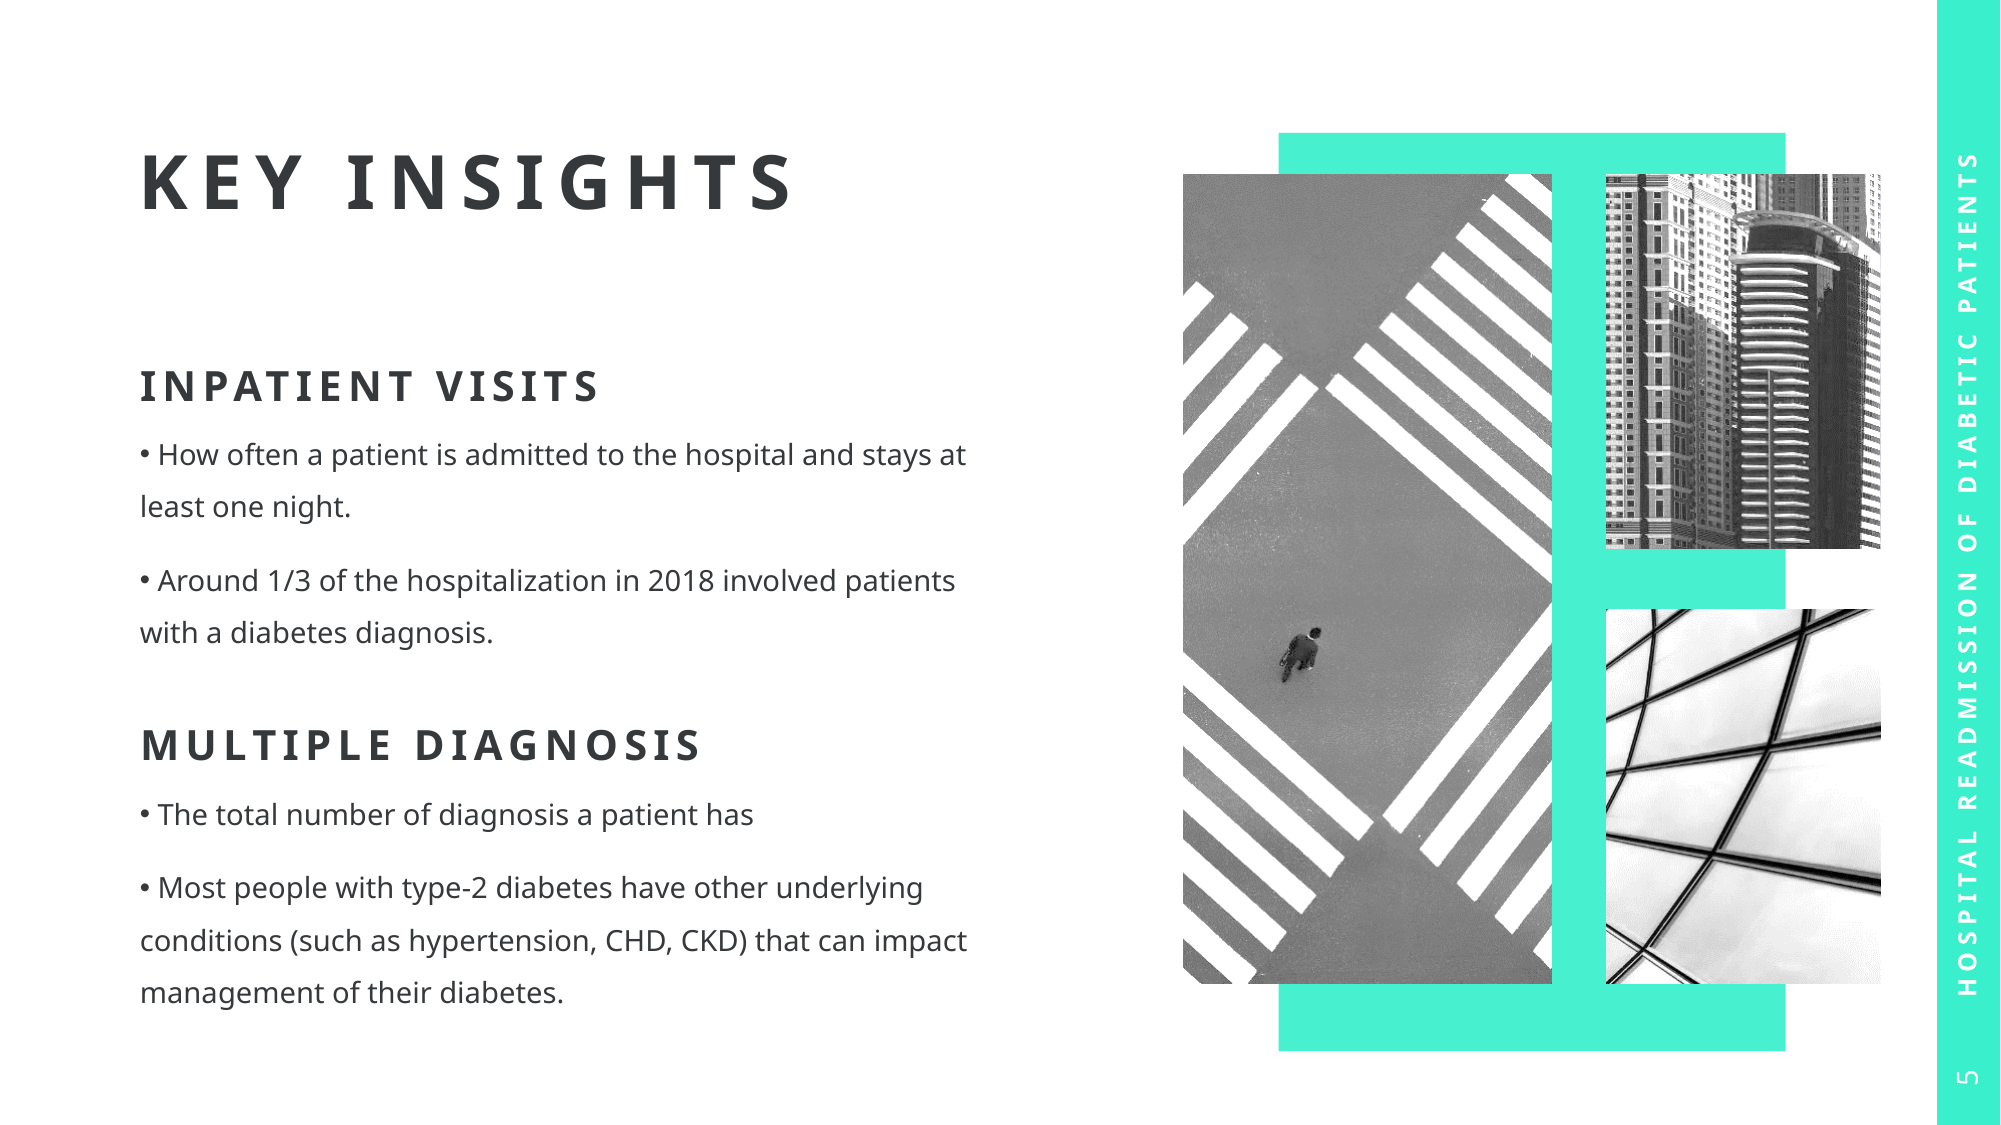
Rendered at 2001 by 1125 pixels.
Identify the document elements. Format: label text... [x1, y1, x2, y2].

picture [1606, 609, 1881, 984]
list MULTIPLE diagnosis [139, 665, 1084, 770]
list The total number of diagnosis a patient has Most people with type-2 diabetes have other underlying conditions (such as hypertension, CHD, CKD) that can impact management of their diabetes. [139, 778, 1003, 994]
list inpatient visits [139, 306, 1084, 410]
slide_number 5 [1937, 1032, 2000, 1125]
footer Hospital Readmission of Diabetic Patients [1937, 0, 2000, 1032]
title Key Insights [139, 145, 1315, 306]
picture [1606, 174, 1881, 549]
picture [1183, 174, 1552, 984]
list How often a patient is admitted to the hospital and stays at least one night. Around 1/3 of the hospitalization in 2018 involved patients with a diabetes diagnosis. [139, 418, 1003, 634]
